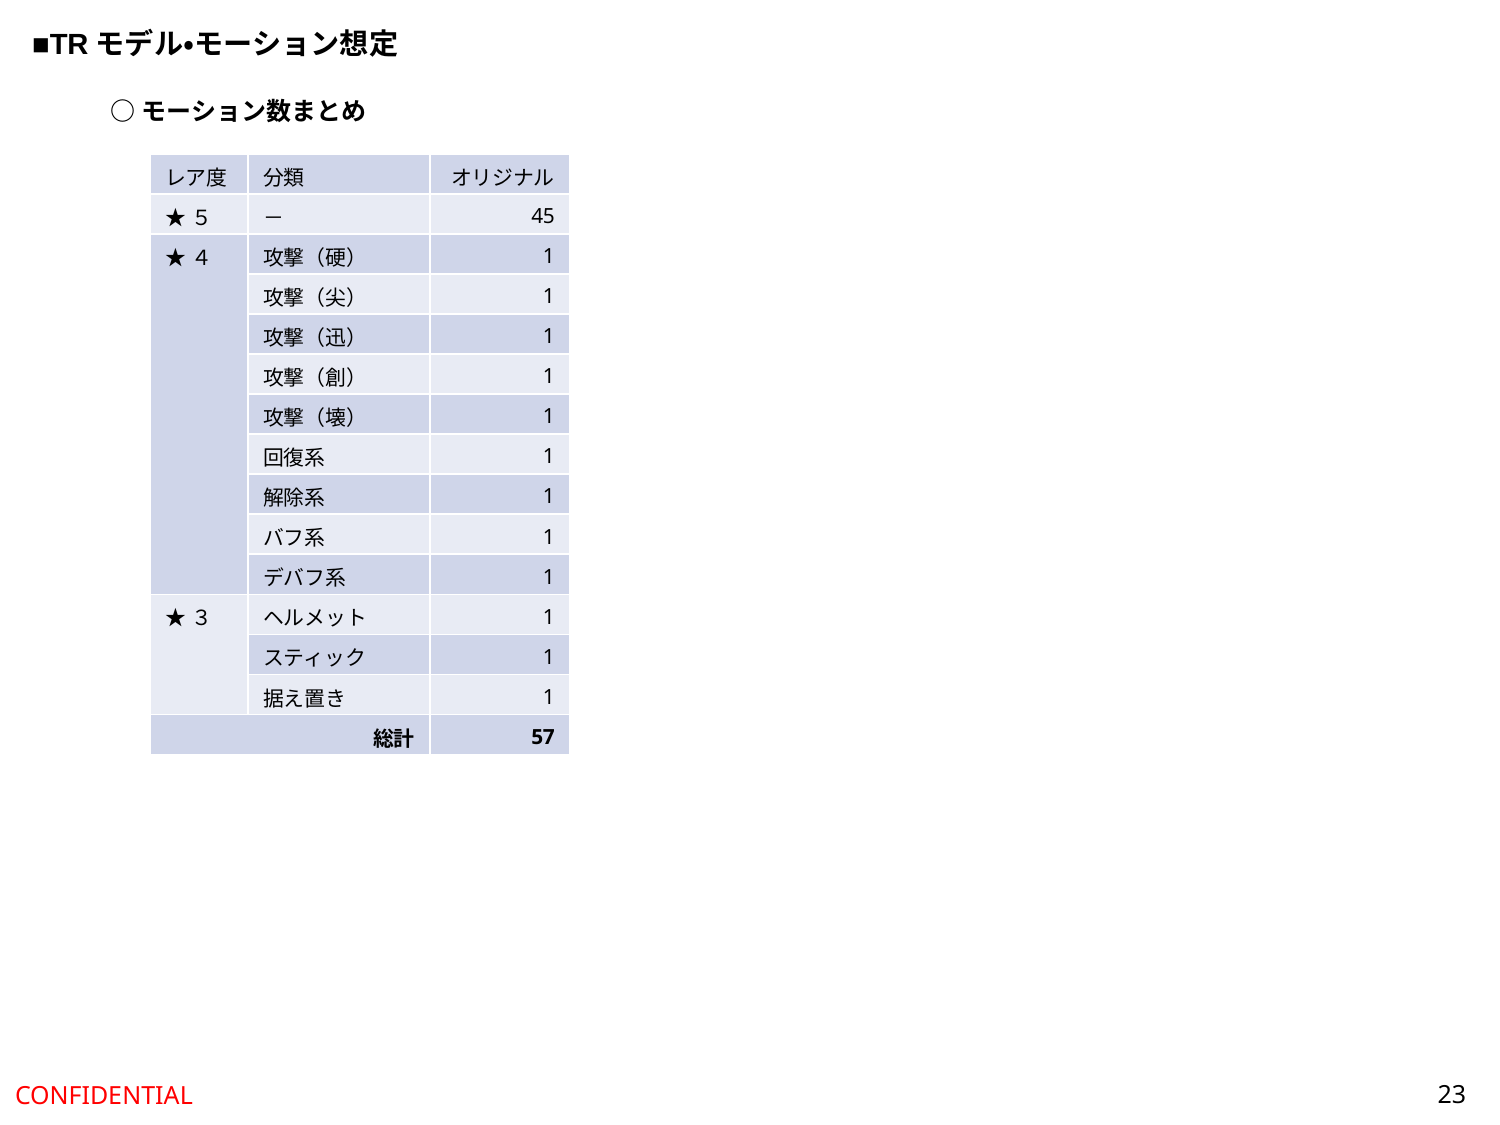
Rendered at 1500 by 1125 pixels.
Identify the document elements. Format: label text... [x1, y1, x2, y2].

table_cell 1 [431, 355, 569, 393]
table_cell 据え置き [249, 675, 429, 714]
table_cell 総計 [151, 715, 429, 754]
table_cell バフ系 [249, 515, 429, 553]
table_cell 解除系 [249, 475, 429, 513]
table_cell 1 [431, 515, 569, 553]
table_cell － [249, 195, 429, 233]
slide_number 23 [1143, 1065, 1482, 1125]
table_cell 1 [431, 275, 569, 313]
table_cell 45 [431, 195, 569, 233]
table_cell 1 [431, 435, 569, 473]
table_cell 回復系 [249, 435, 429, 473]
table_cell 攻撃（硬） [249, 235, 429, 273]
table_cell 1 [431, 555, 569, 594]
table_cell ★４ [151, 235, 247, 594]
table_cell スティック [249, 635, 429, 674]
table_header オリジナル [431, 155, 569, 193]
table_header 分類 [249, 155, 429, 193]
table_cell 1 [431, 635, 569, 674]
table_cell 1 [431, 475, 569, 513]
table_header レア度 [151, 155, 247, 193]
table_cell ★３ [151, 595, 247, 714]
table_cell 攻撃（尖） [249, 275, 429, 313]
table_cell 1 [431, 395, 569, 433]
table_cell ヘルメット [249, 595, 429, 634]
text_box ■TRモデル・モーション想定 [17, 17, 414, 68]
table_cell ★５ [151, 195, 247, 233]
table_cell 攻撃（創） [249, 355, 429, 393]
text_box ○モーション数まとめ [95, 88, 381, 134]
table_cell 1 [431, 235, 569, 273]
footer CONFIDENTIAL [0, 1065, 507, 1125]
table_cell 攻撃（壊） [249, 395, 429, 433]
table_cell 1 [431, 315, 569, 353]
table_cell 攻撃（迅） [249, 315, 429, 353]
table_cell 57 [431, 715, 569, 754]
table_cell 1 [431, 595, 569, 634]
table_cell 1 [431, 675, 569, 714]
table_cell デバフ系 [249, 555, 429, 594]
